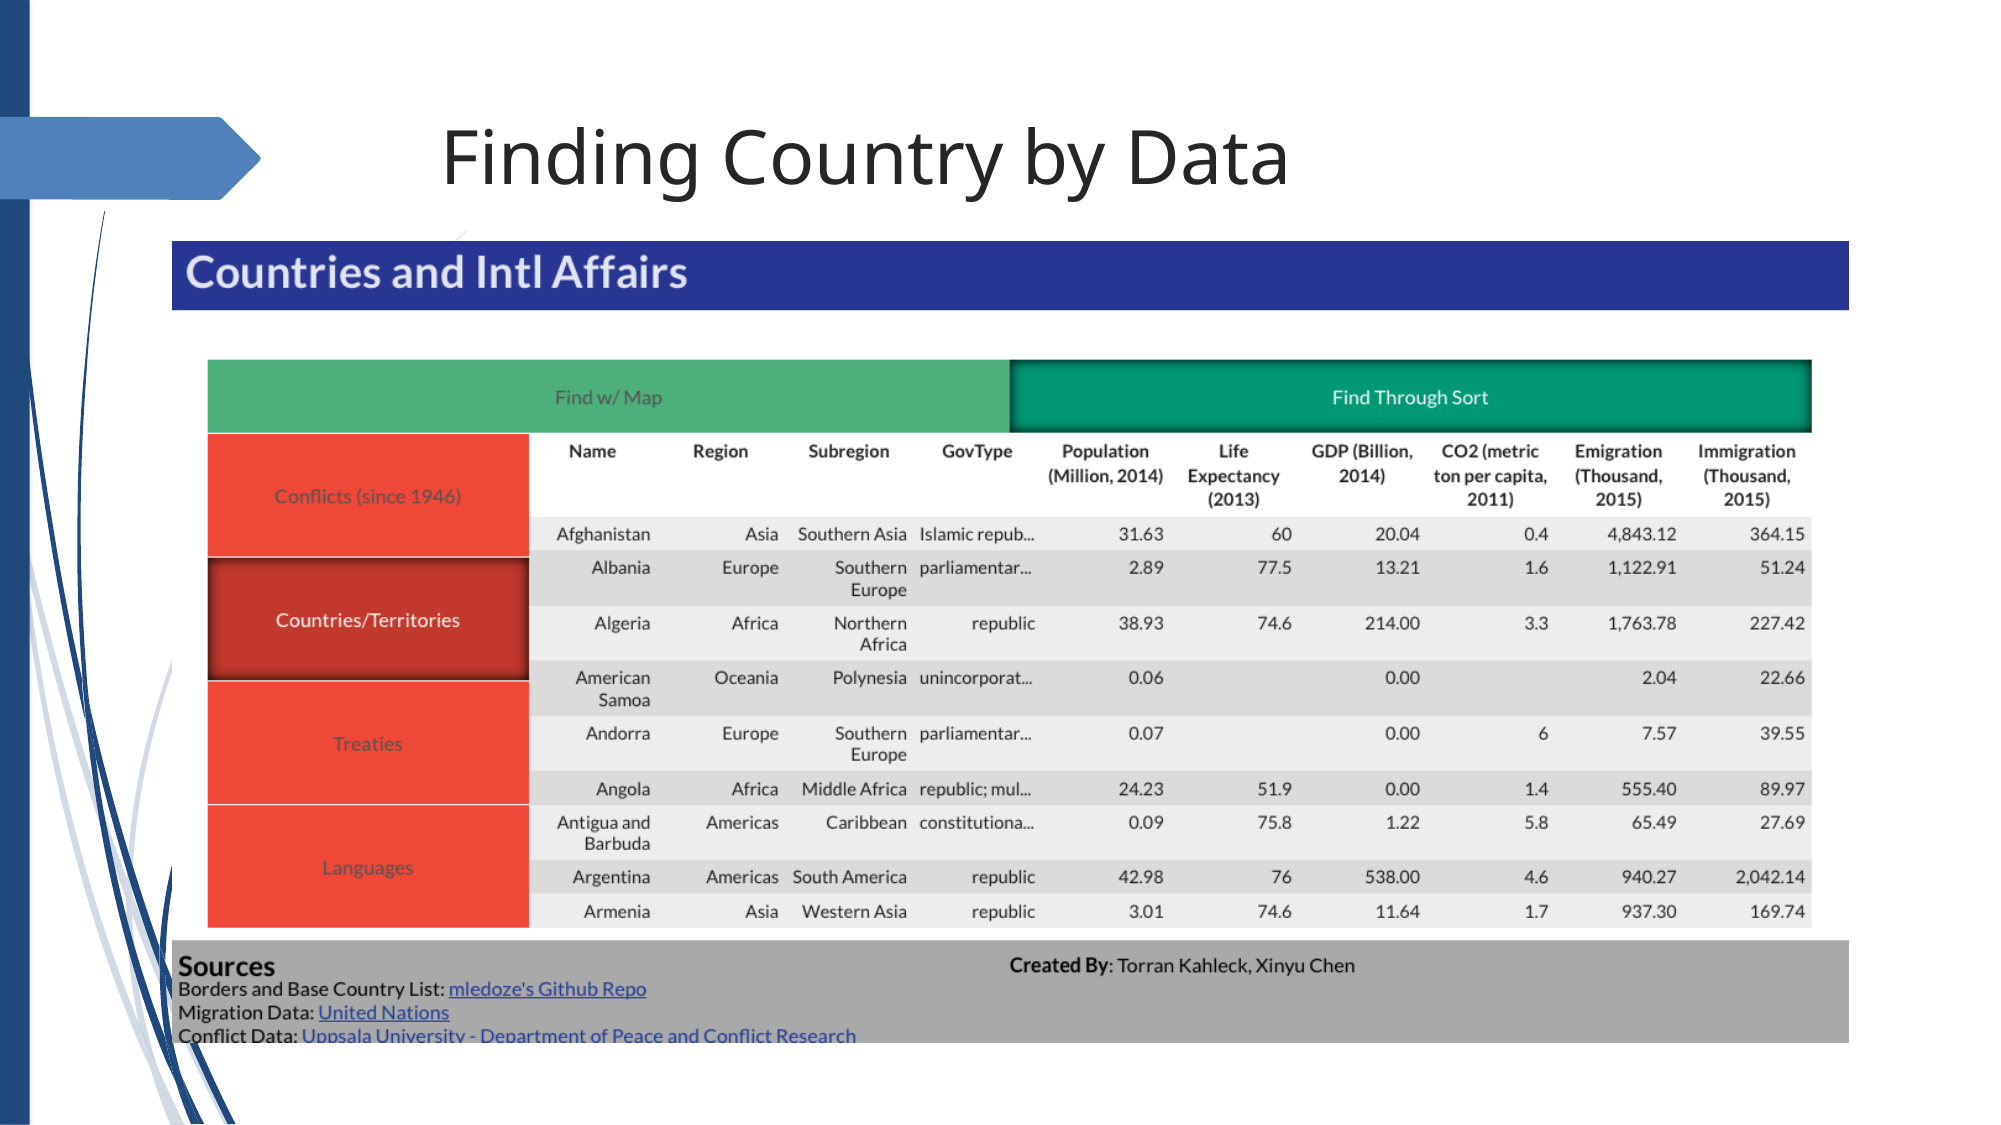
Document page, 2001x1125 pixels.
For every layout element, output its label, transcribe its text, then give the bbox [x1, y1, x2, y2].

text_box Finding Country by Data [425, 102, 1887, 313]
picture [171, 241, 1850, 1043]
